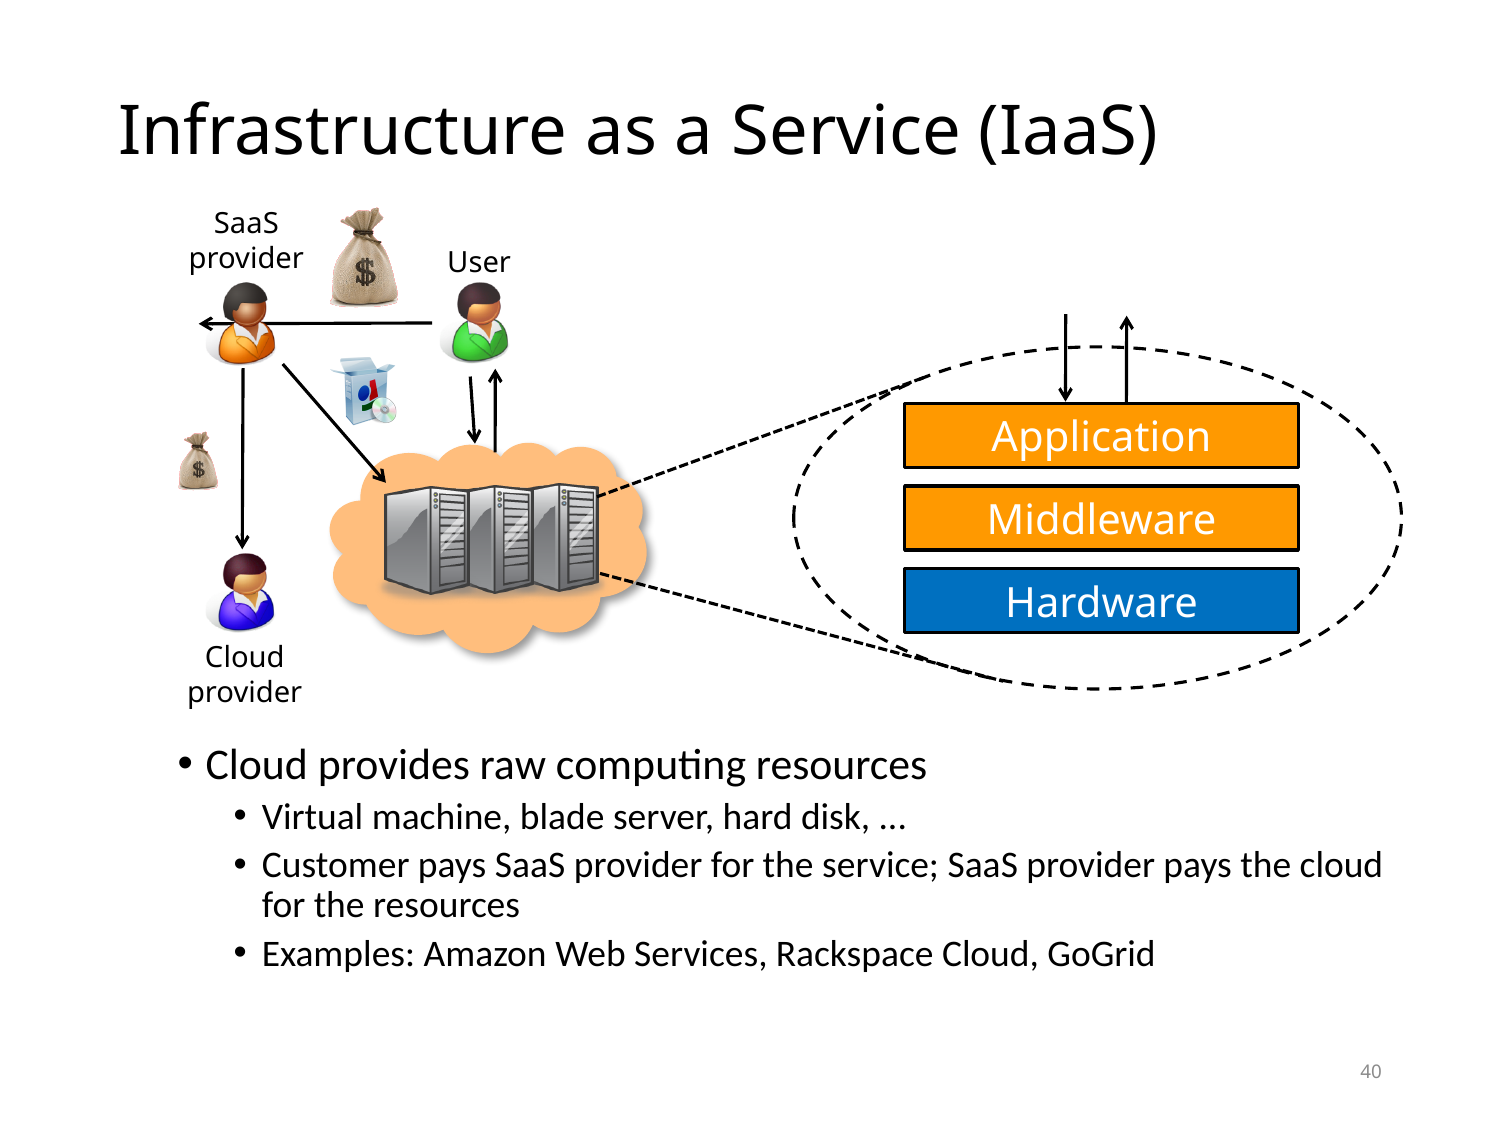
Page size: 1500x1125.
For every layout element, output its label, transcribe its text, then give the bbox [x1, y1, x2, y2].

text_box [496, 407, 507, 413]
picture [164, 428, 230, 494]
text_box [596, 376, 927, 497]
text_box Cloud provider [172, 631, 318, 716]
text_box SaaS provider [173, 196, 319, 282]
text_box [438, 407, 495, 413]
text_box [328, 439, 647, 654]
picture [327, 353, 402, 428]
picture [198, 549, 287, 637]
text_box [793, 346, 1402, 689]
list Cloud provides raw computing resources Virtual machine, blade server, hard disk, ... Customer pays SaaS provider for the service; SaaS provider pays the cloud for the resources Examples: Amazon Web Services, Rackspace Cloud, GoGrid [162, 734, 1438, 1050]
text_box User [432, 235, 526, 286]
picture [431, 278, 521, 368]
picture [306, 201, 419, 315]
picture [198, 279, 288, 369]
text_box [599, 573, 1004, 682]
title Infrastructure as a Service (IaaS) [103, 59, 1397, 205]
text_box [274, 371, 394, 475]
slide_number 40 [1059, 1042, 1397, 1103]
